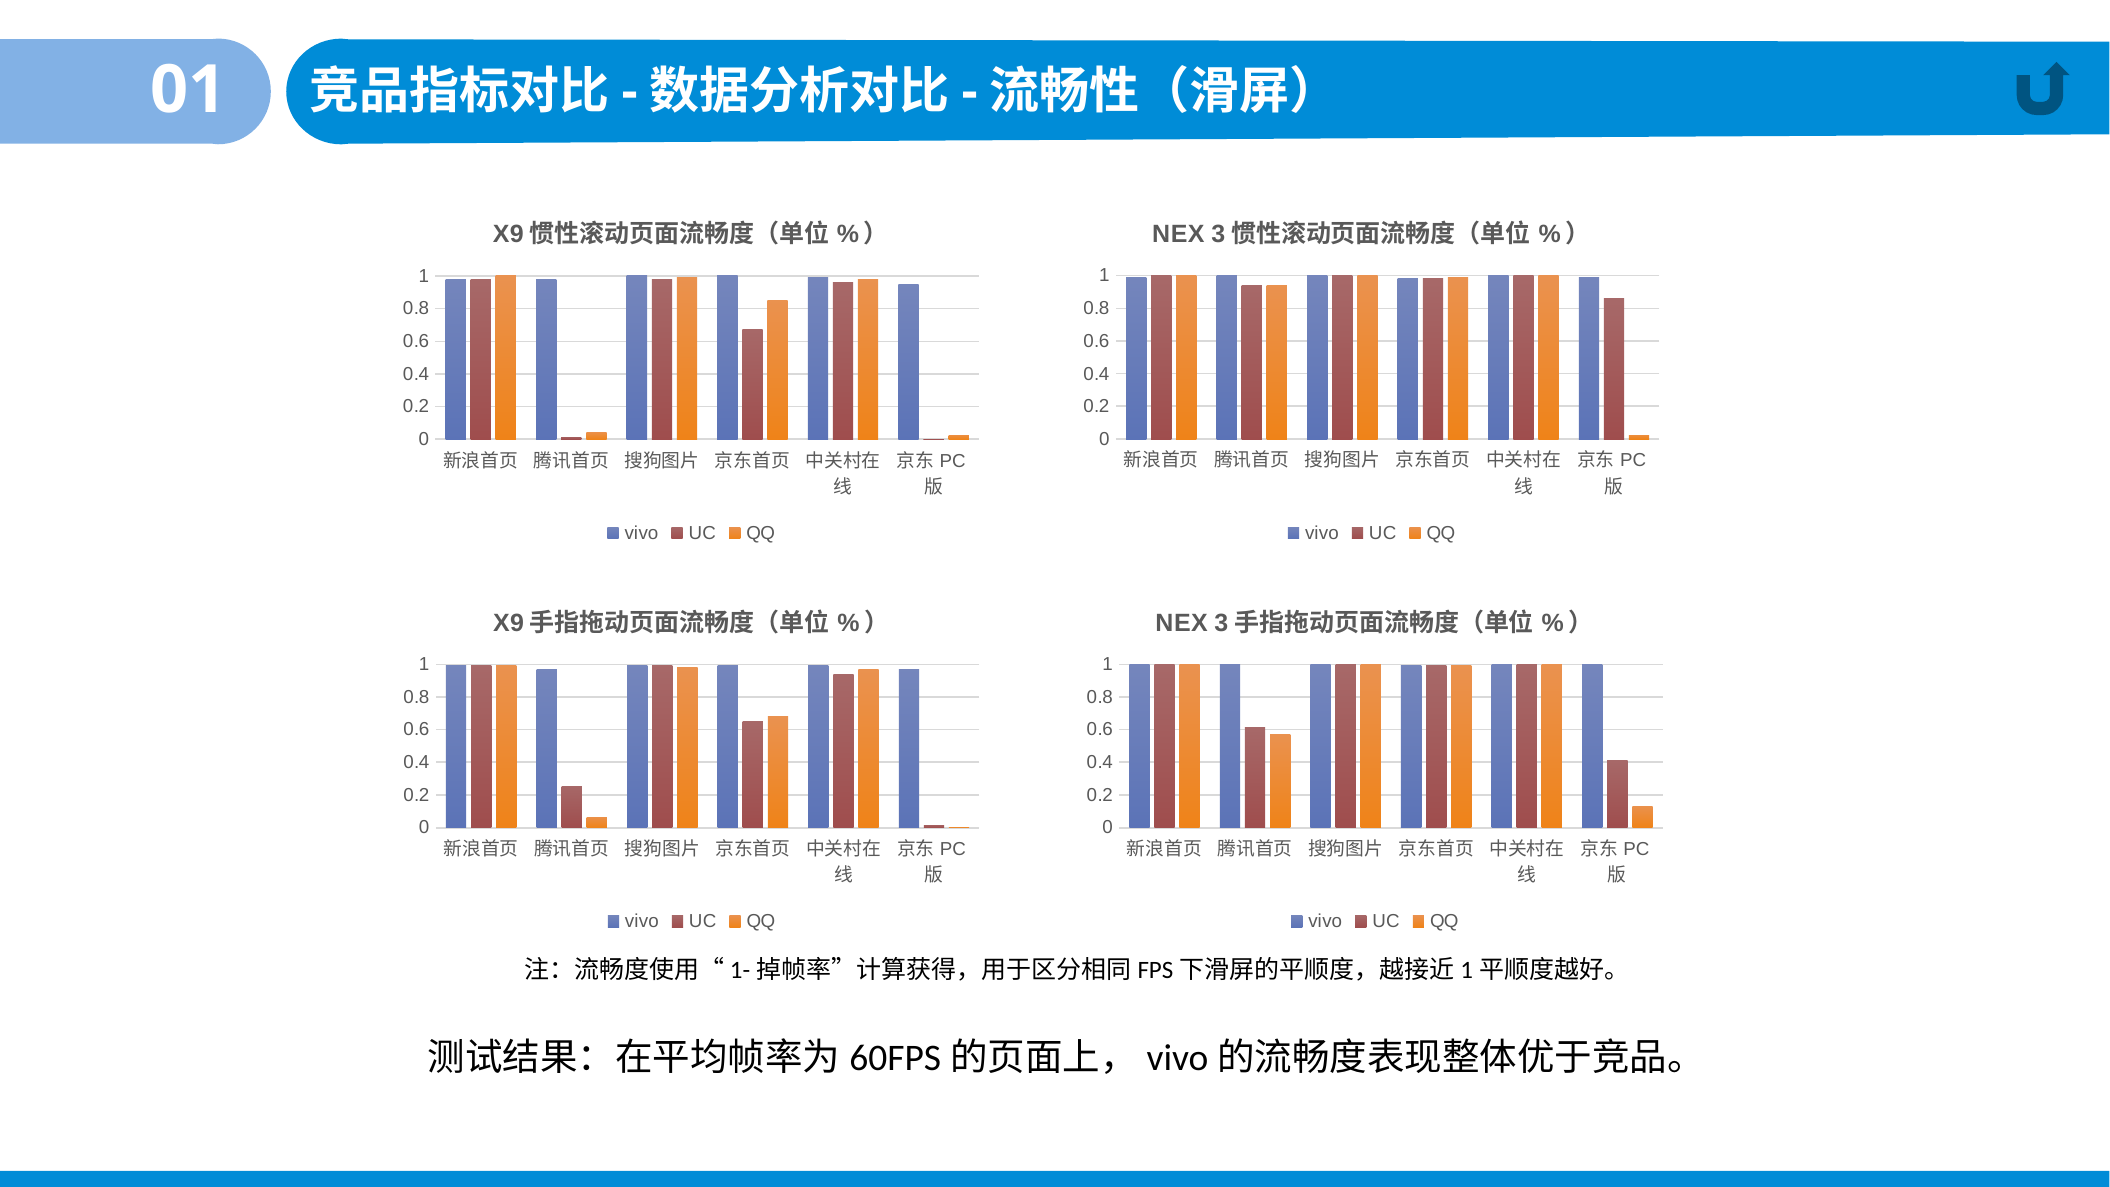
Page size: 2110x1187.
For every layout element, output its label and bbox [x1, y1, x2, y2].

chart [391, 578, 992, 939]
text_box [0, 38, 2110, 1187]
chart [1071, 189, 1672, 550]
chart [1074, 578, 1675, 939]
chart [390, 190, 991, 551]
